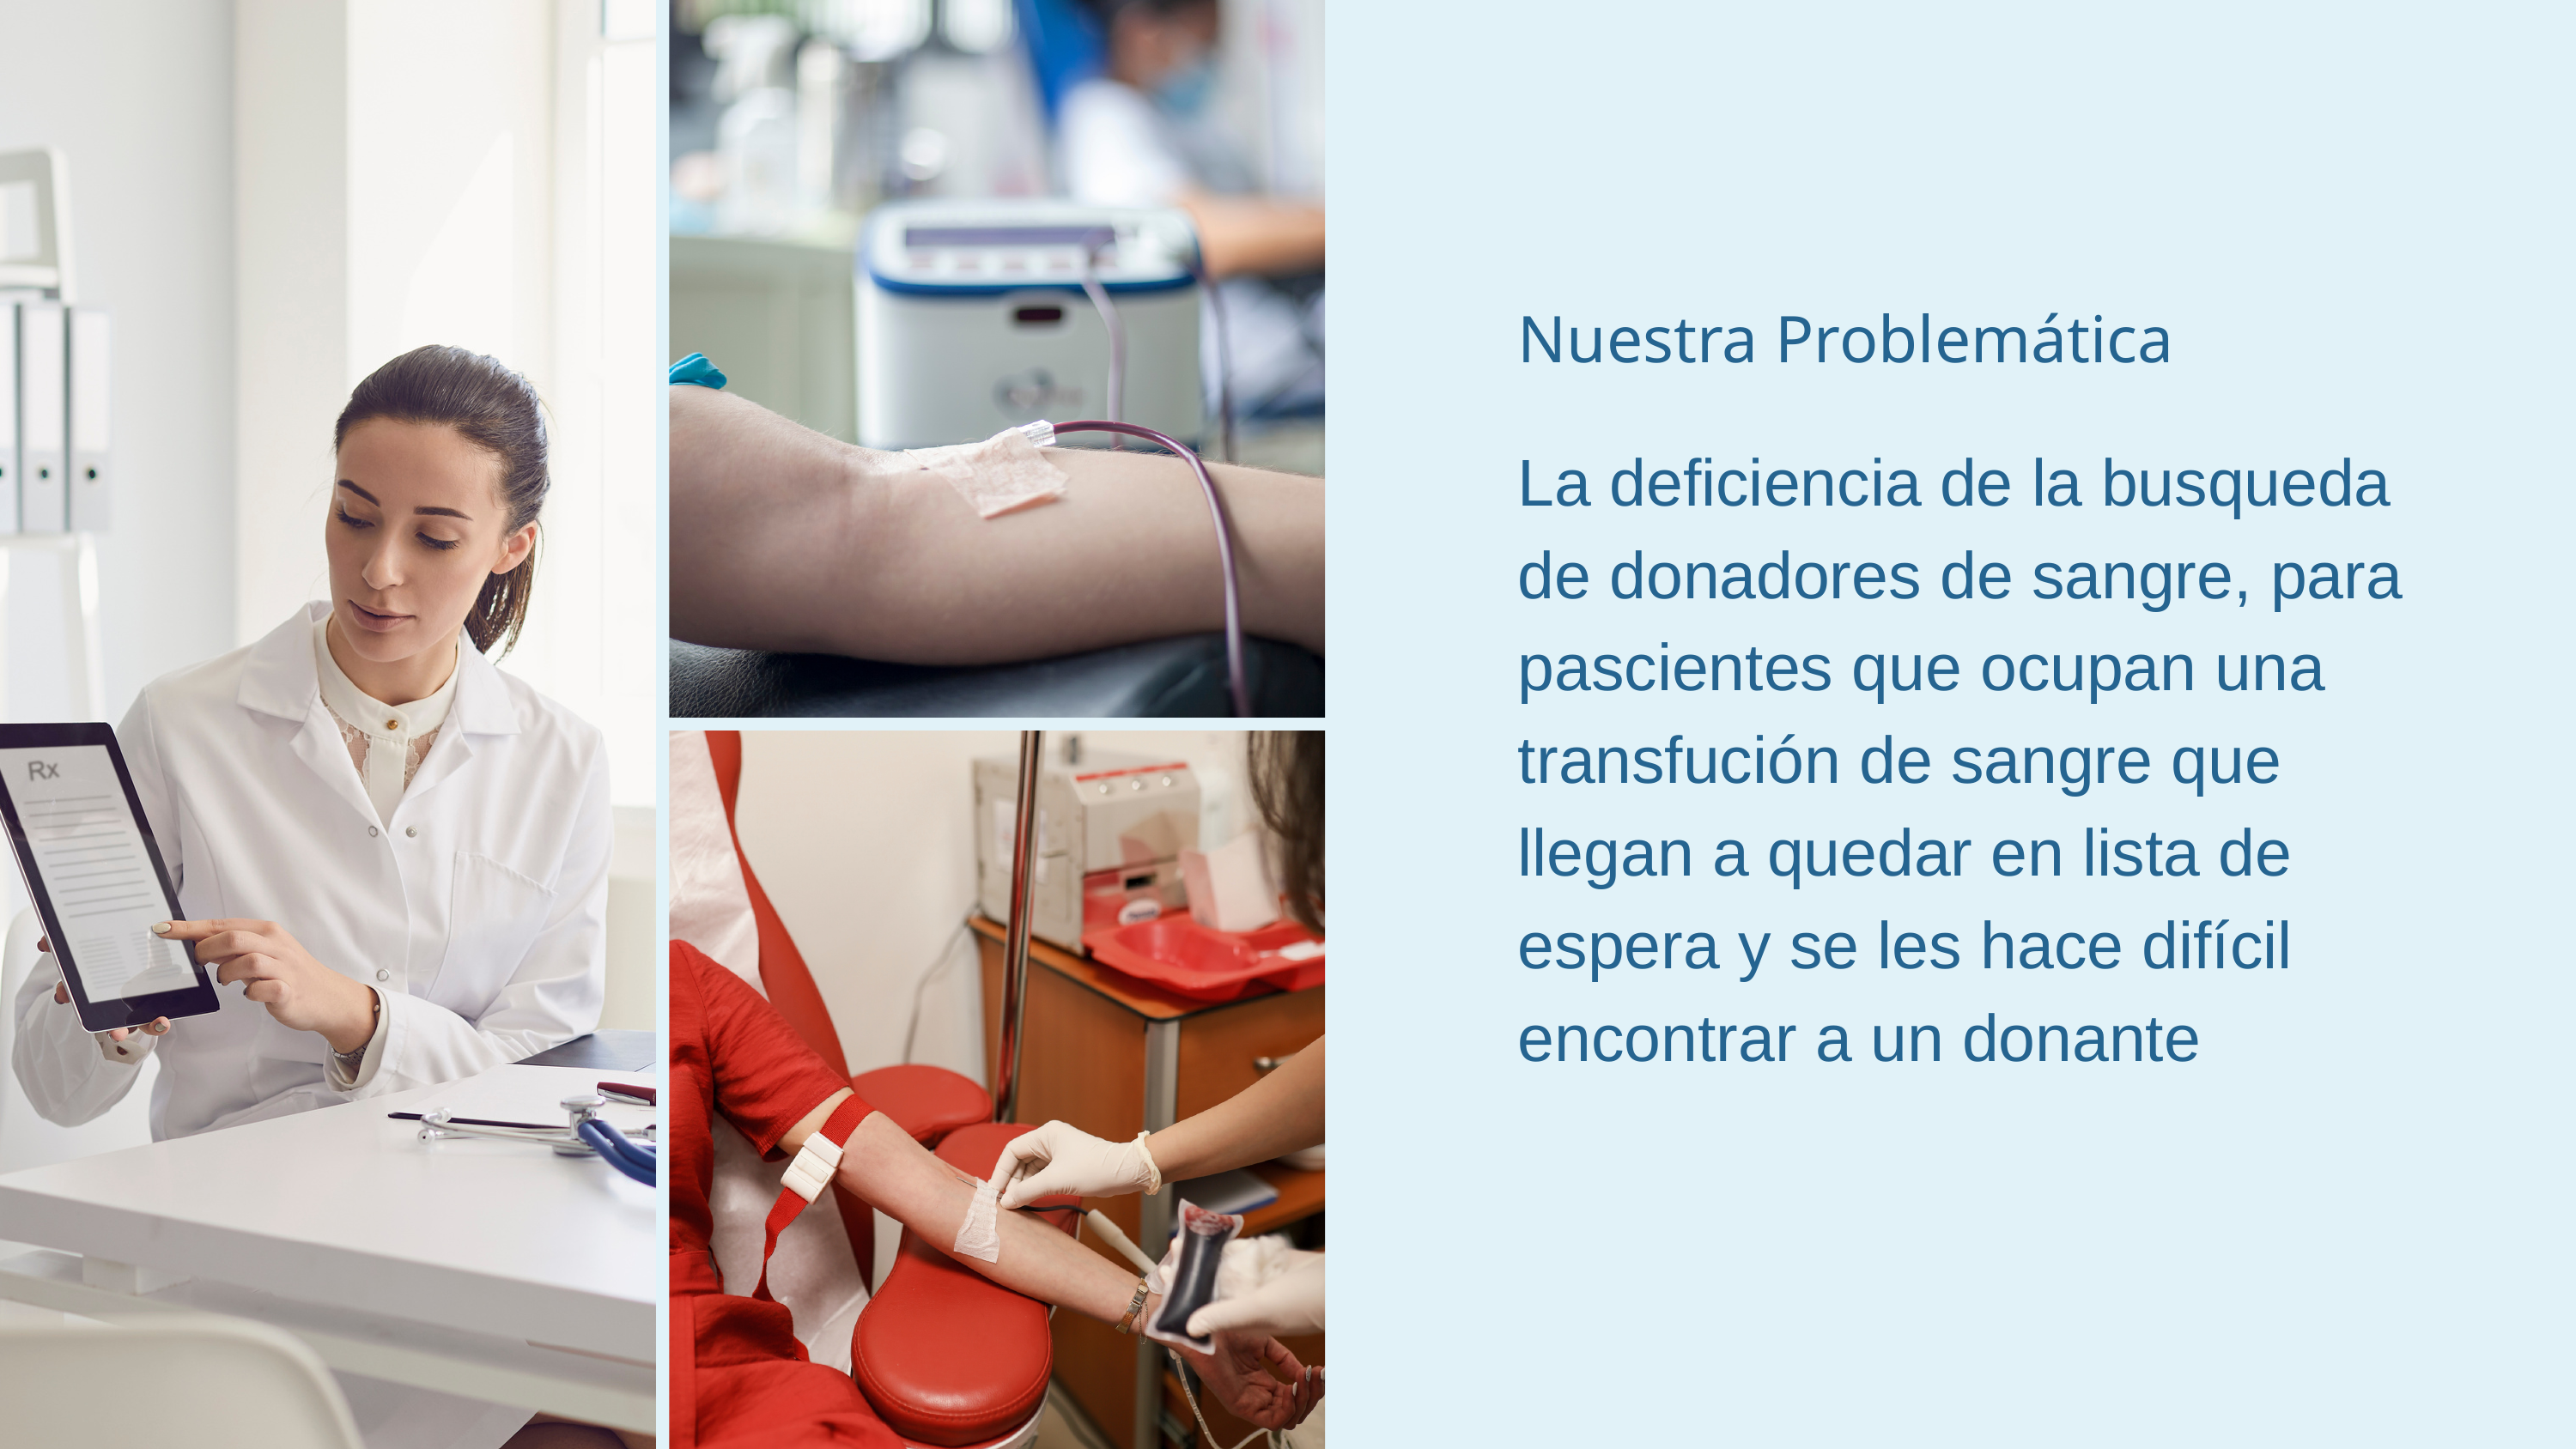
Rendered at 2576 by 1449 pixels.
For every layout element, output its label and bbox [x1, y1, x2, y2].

text_box [0, 0, 1326, 1449]
text_box [1517, 295, 2432, 1071]
